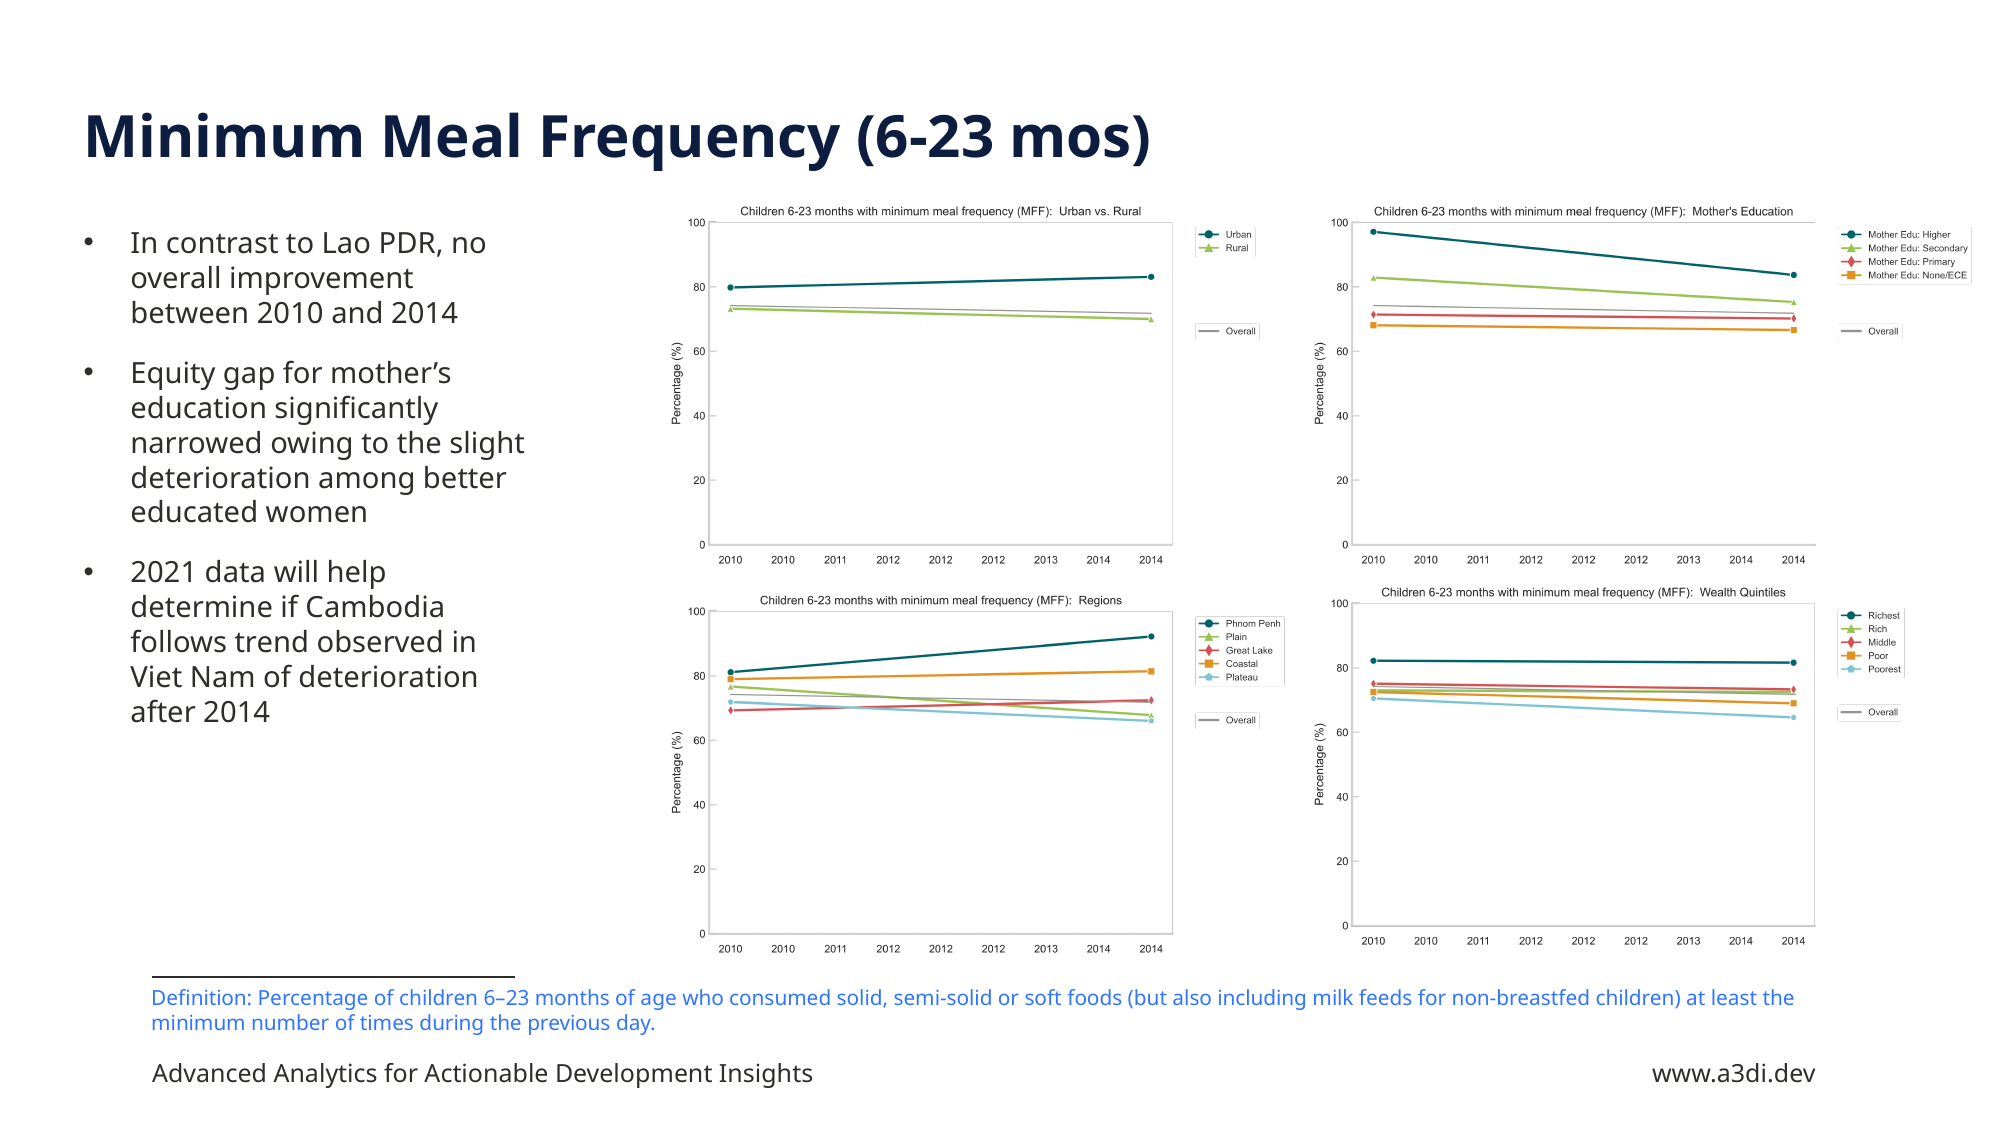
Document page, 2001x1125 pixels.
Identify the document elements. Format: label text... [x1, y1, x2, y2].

picture [1306, 579, 1913, 955]
title Minimum Meal Frequency (6-23 mos) [68, 59, 1863, 217]
picture [1306, 198, 1980, 574]
picture [663, 198, 1268, 574]
text_box In contrast to Lao PDR, no overall improvement between 2010 and 2014 Equity gap for mother’s education significantly narrowed owing to the slight deterioration among better educated women 2021 data will help determine if Cambodia follows trend observed in Viet Nam of deterioration after 2014 [68, 216, 546, 736]
picture [663, 587, 1293, 963]
text_box Definition: Percentage of children 6–23 months of age who consumed solid, semi-solid or soft foods (but also including milk feeds for non-breastfed children) at least the minimum number of times during the previous day. [136, 977, 1846, 1042]
